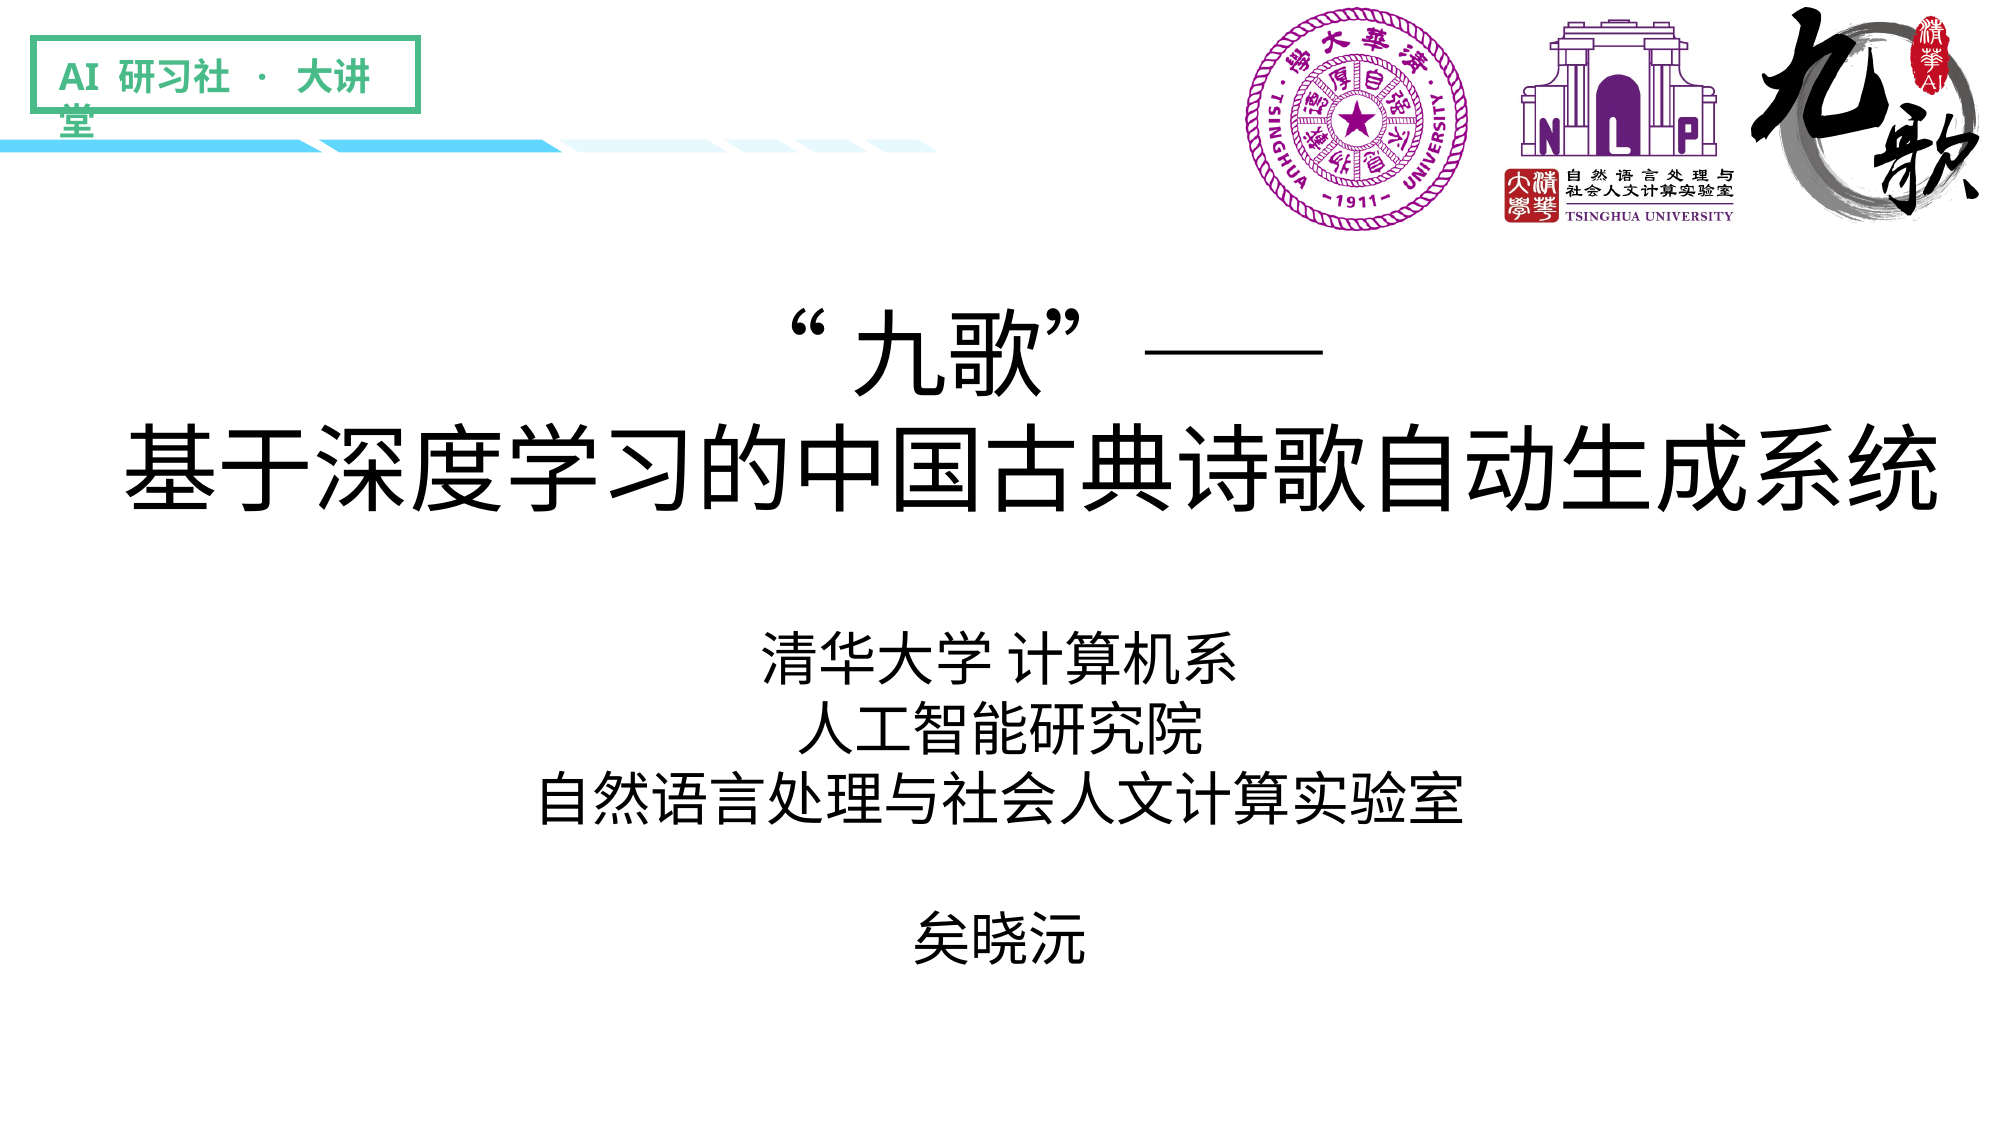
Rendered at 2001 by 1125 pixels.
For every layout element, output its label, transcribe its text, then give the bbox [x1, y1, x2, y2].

text_box “九歌”—— 基于深度学习的中国古典诗歌自动生成系统 [106, 286, 1957, 531]
picture [1245, 7, 1468, 231]
picture [1751, 7, 1982, 223]
picture [1487, 5, 1743, 238]
text_box 清华大学 计算机系 人工智能研究院 自然语言处理与社会人文计算实验室 矣晓沅 [518, 614, 1481, 980]
